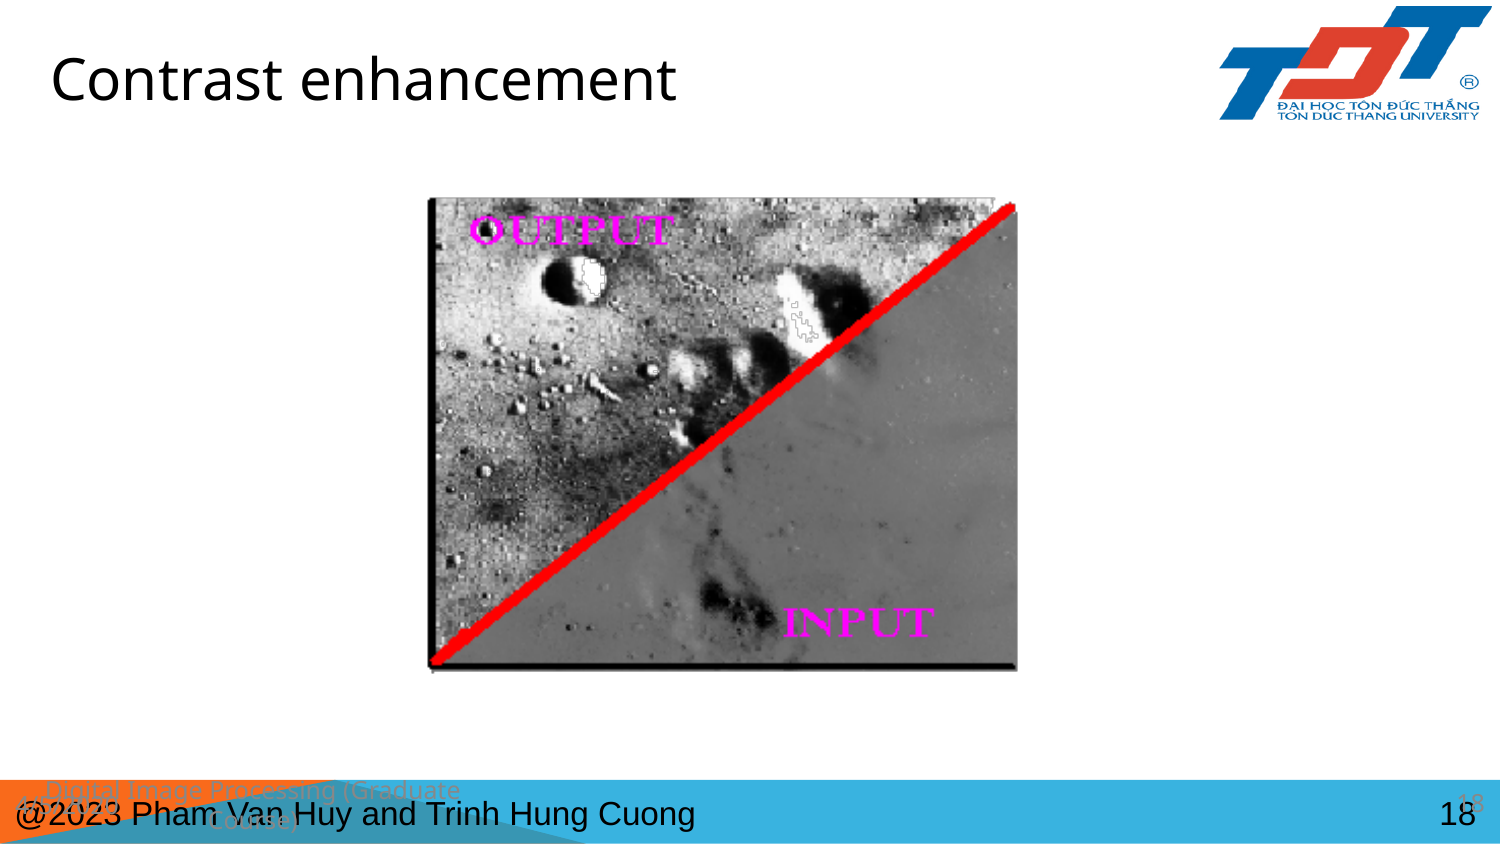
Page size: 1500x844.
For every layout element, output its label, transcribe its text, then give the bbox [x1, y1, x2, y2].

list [414, 173, 1033, 683]
footer Digital Image Processing (Graduate Course) [0, 782, 507, 828]
title Contrast enhancement [34, 43, 1269, 111]
picture [1219, 6, 1492, 120]
slide_number ‹#› [1162, 782, 1500, 828]
